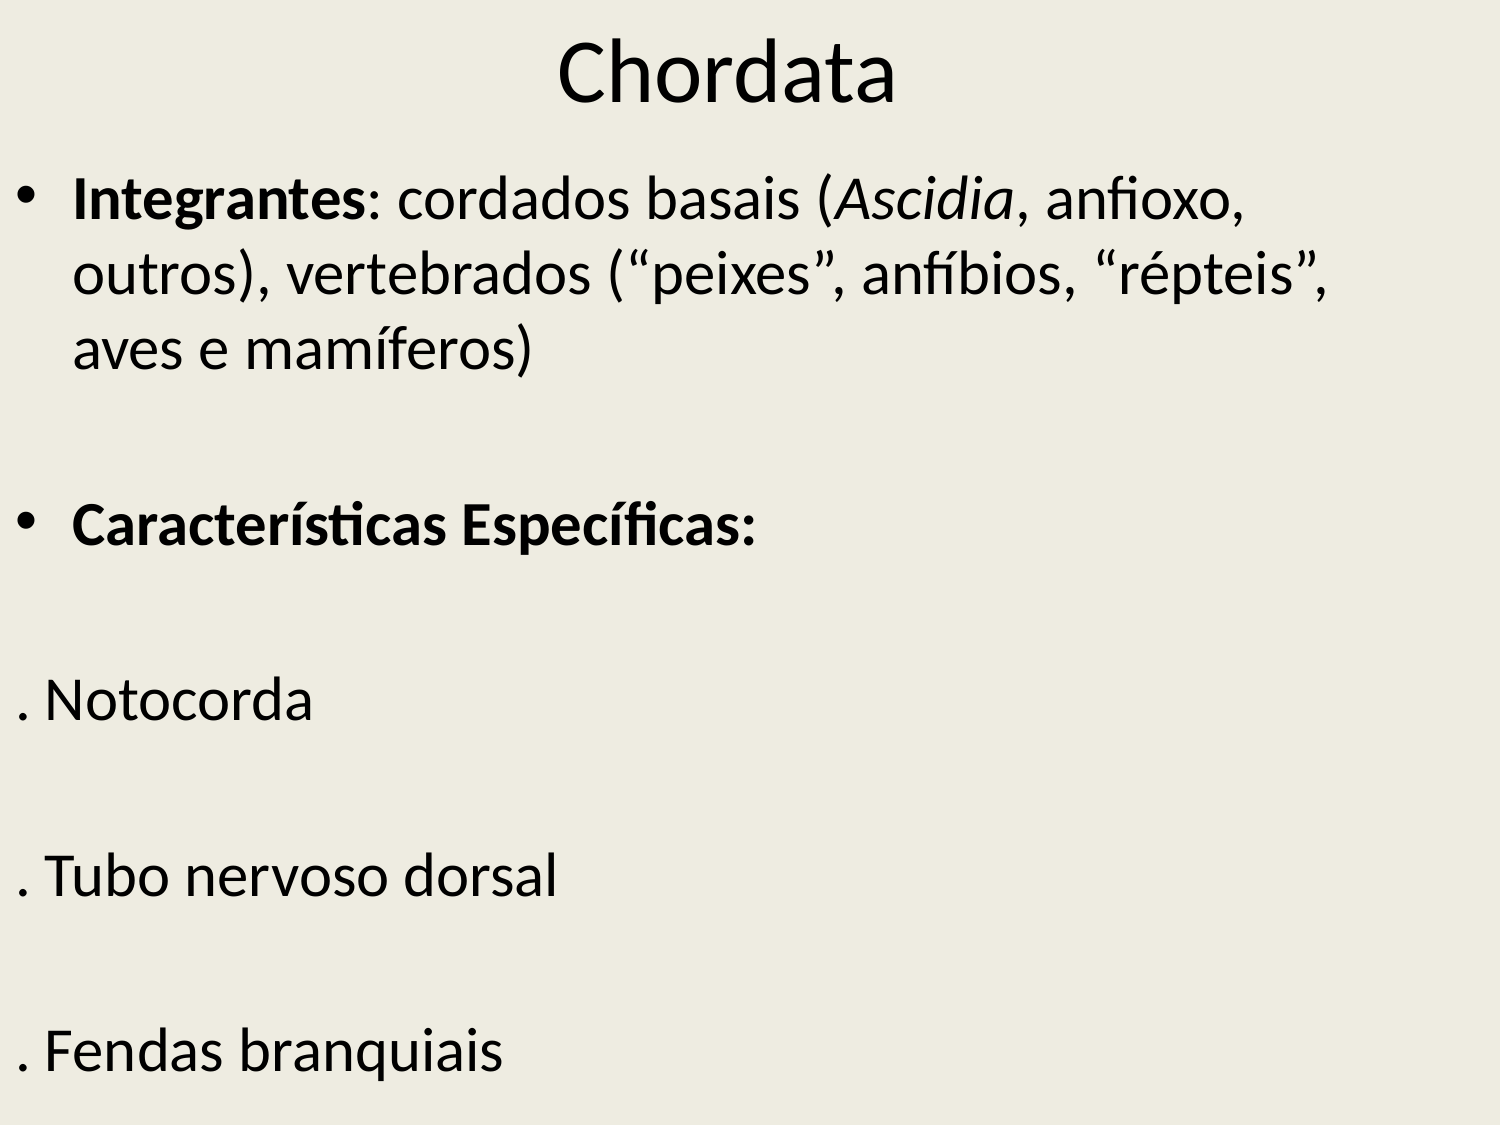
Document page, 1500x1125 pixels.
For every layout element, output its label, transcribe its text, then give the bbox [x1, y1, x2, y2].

title Chordata [53, 0, 1404, 160]
list Integrantes: cordados basais (Ascidia, anfioxo, outros), vertebrados (“peixes”, anfíbios, “répteis”, aves e mamíferos) Características Específicas: . Notocorda . Tubo nervoso dorsal . Fendas branquiais [0, 149, 1350, 1094]
